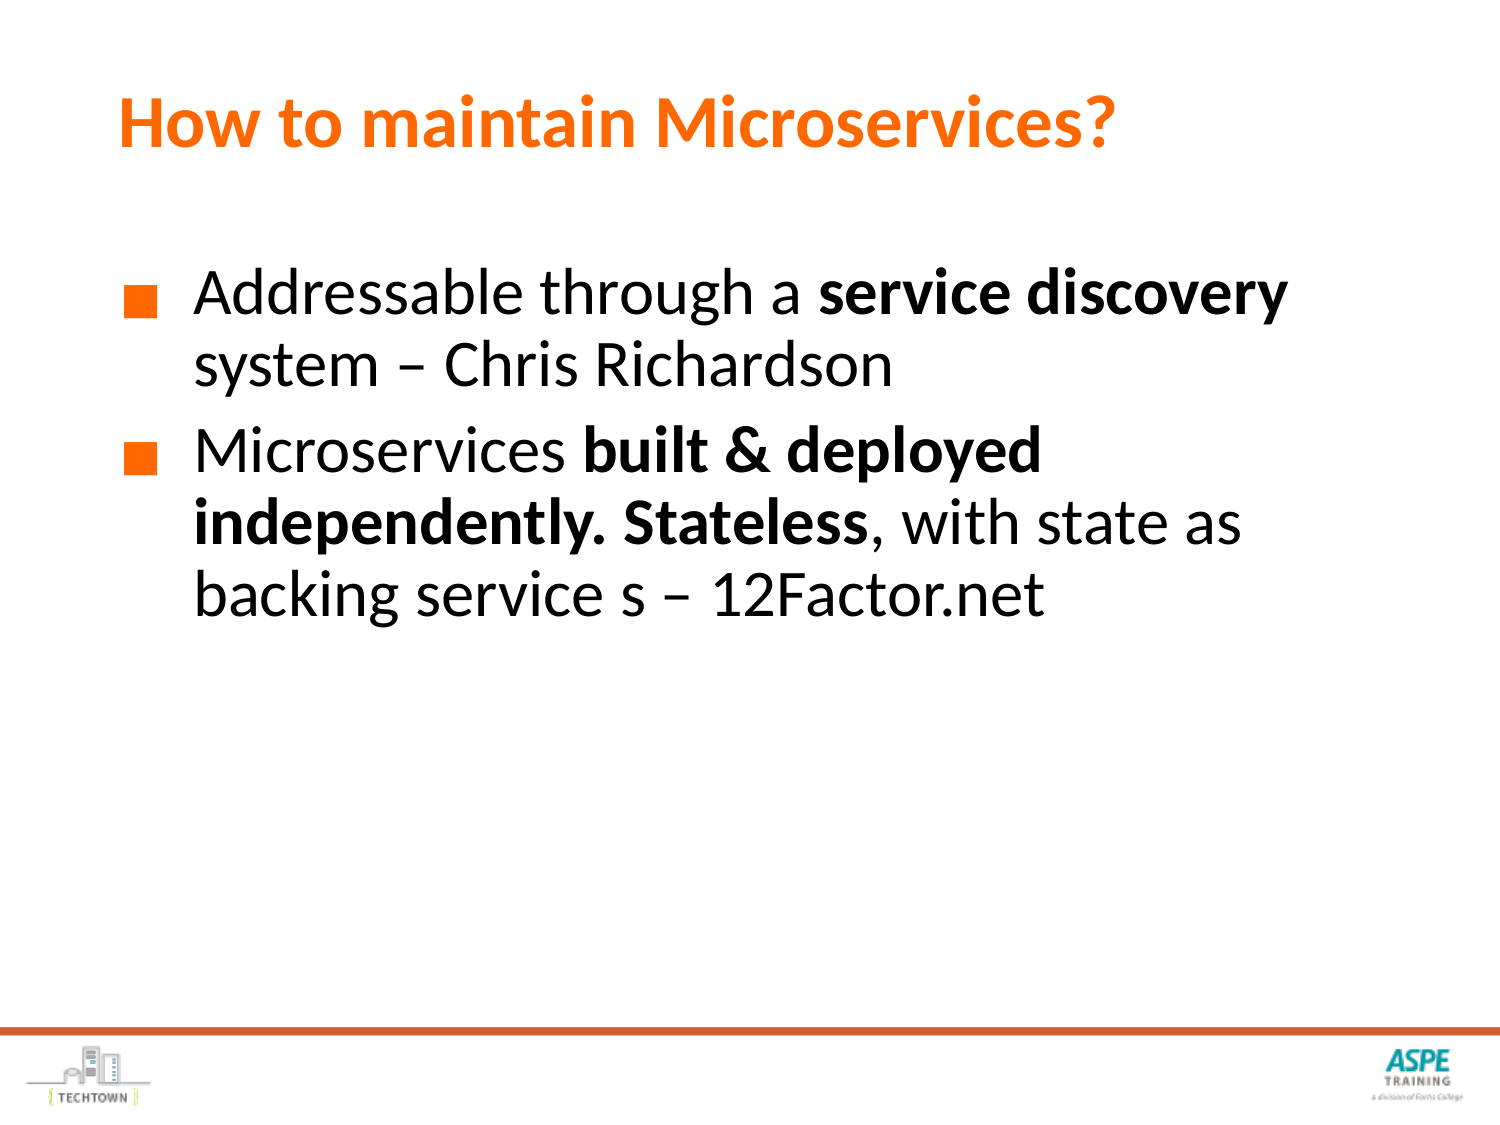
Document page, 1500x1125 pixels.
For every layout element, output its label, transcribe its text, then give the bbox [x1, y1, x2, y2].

list Addressable through a service discovery system – Chris Richardson Microservices built & deployed independently. Stateless, with state as backing service s – 12Factor.net [103, 249, 1438, 713]
title How to maintain Microservices? [103, 59, 1413, 188]
